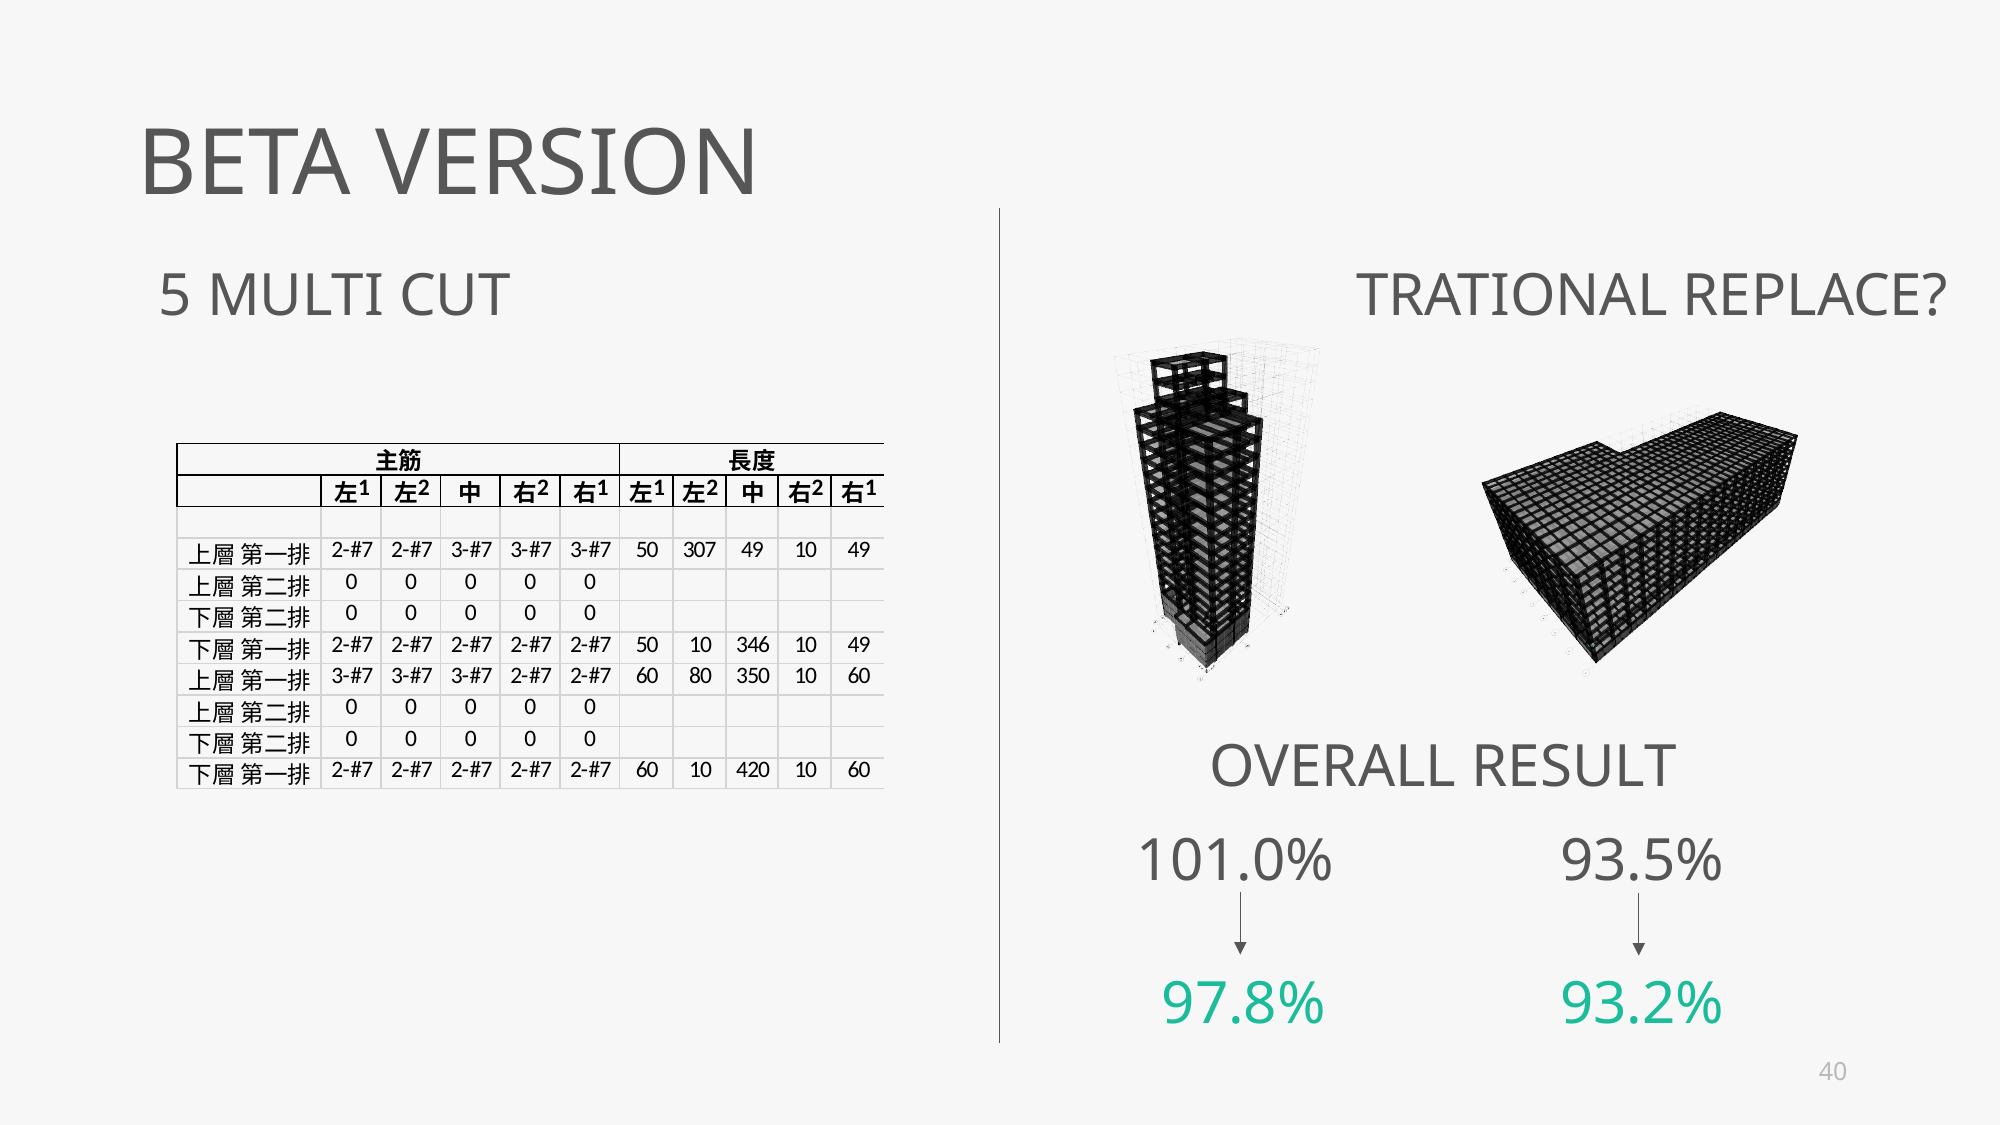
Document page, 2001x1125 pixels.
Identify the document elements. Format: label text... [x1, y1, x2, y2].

text_box OVERALL RESULT [1209, 706, 1692, 806]
list BETA VERSION [137, 108, 873, 224]
text_box 97.8% [1161, 943, 1341, 1043]
text_box 101.0% [1136, 800, 1349, 900]
text_box 5 MULTI CUT [158, 235, 526, 335]
text_box 93.5% [1560, 800, 1739, 900]
picture [1476, 386, 1802, 682]
picture [1101, 329, 1330, 684]
text_box 93.2% [1560, 943, 1739, 1043]
text_box TRATIONAL REPLACE? [1355, 235, 1963, 335]
slide_number 40 [1412, 1042, 1863, 1103]
picture [176, 442, 886, 791]
